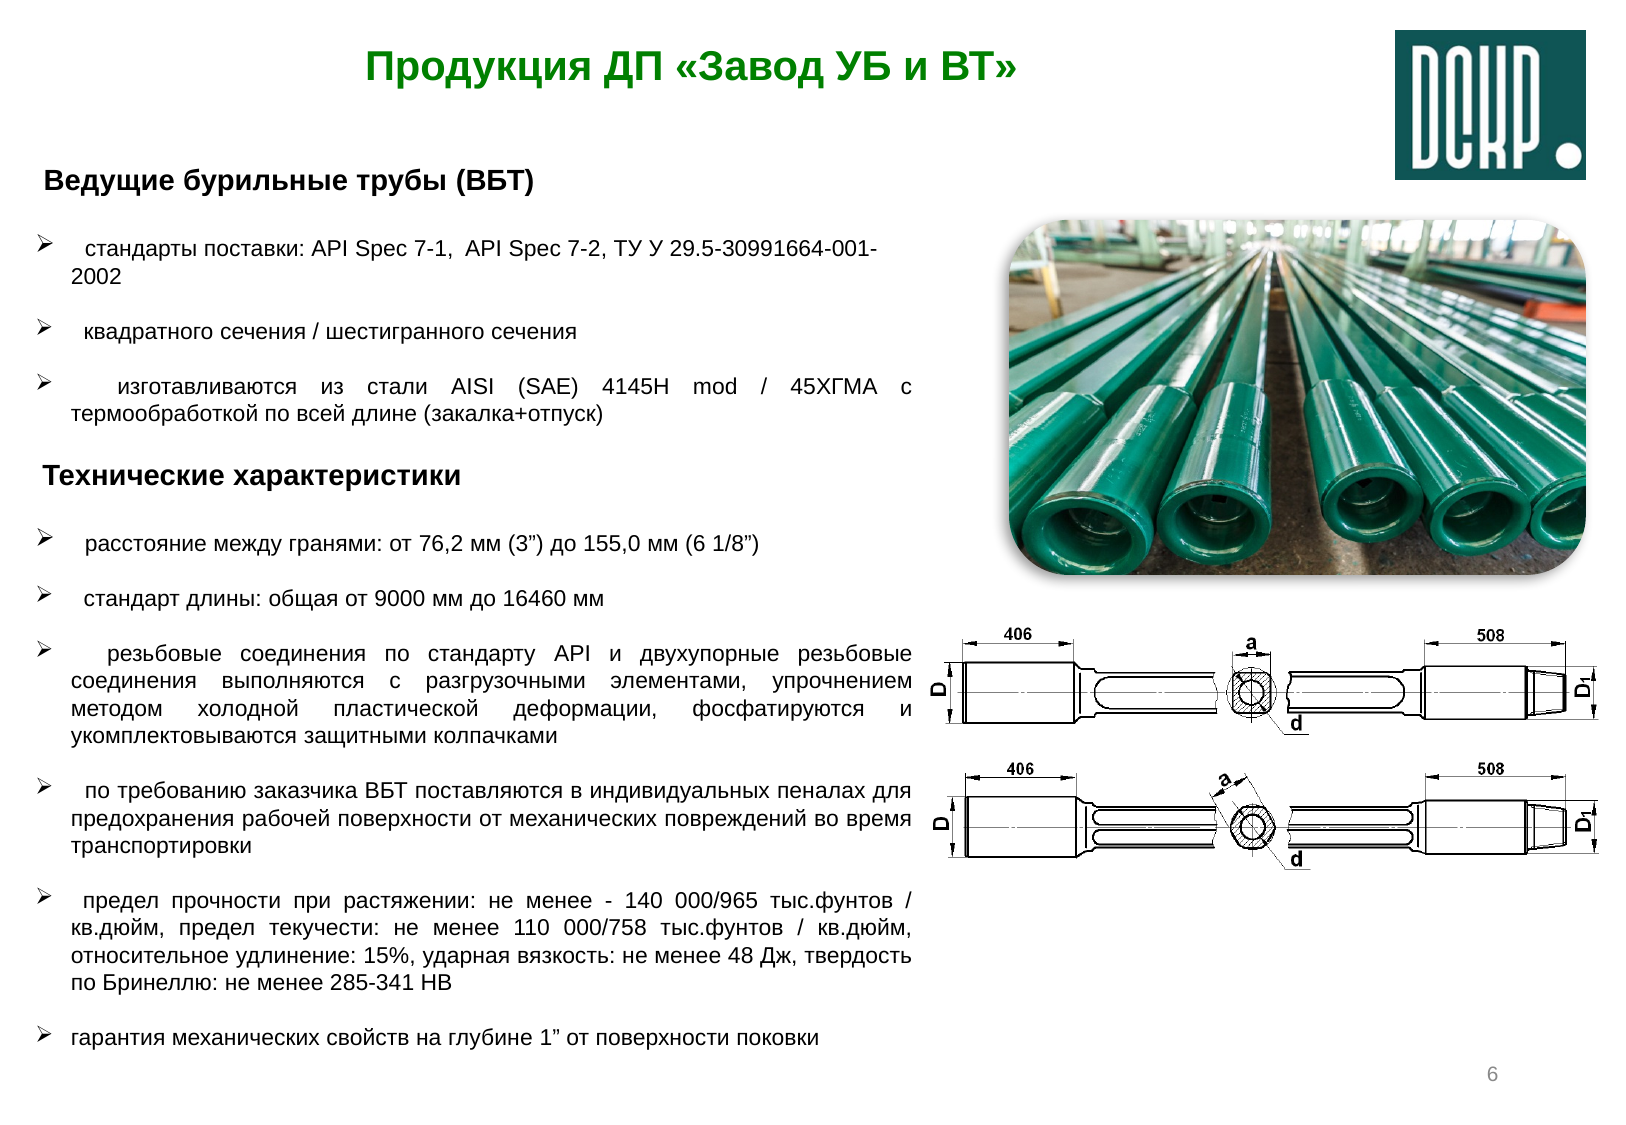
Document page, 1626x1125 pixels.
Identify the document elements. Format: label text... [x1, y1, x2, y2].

picture [922, 614, 1605, 880]
slide_number 6 [1147, 1042, 1514, 1103]
picture [1009, 219, 1586, 575]
picture [1395, 30, 1586, 180]
text_box Ведущие бурильные трубы (ВБТ) стандарты поставки: API Spec 7-1, API Spec 7-2, ТУ У 29.5-30991664-001-2002 квадратного сечения / шестигранного сечения изготавливаются из стали AISI (SAE) 4145H mod / 45ХГМА с термообработкой по всей длине (закалка+отпуск) Технические характеристики расстояние между гранями: от 76,2 мм (3”) до 155,0 мм (6 1/8”) стандарт длины: общая от 9000 мм до 16460 мм резьбовые соединения по стандарту API и двухупорные резьбовые соединения выполняются с разгрузочными элементами, упрочнением методом холодной пластической деформации, фосфатируются и укомплектовываются защитными колпачками по требованию заказчика ВБТ поставляются в индивидуальных пеналах для предохранения рабочей поверхности от механических повреждений во время транспортировки предел прочности при растяжении: не менее - 140 000/965 тыс.фунтов / кв.дюйм, предел текучести: не менее 110 000/758 тыс.фунтов / кв.дюйм, относительное удлинение: 15%, ударная вязкость: не менее 48 Дж, твердость по Бринеллю: не менее 285-341 НВ гарантия механических свойств на глубине 1” от поверхности поковки [20, 154, 928, 1058]
text_box Продукция ДП «Завод УБ и ВТ» [31, 31, 1363, 96]
